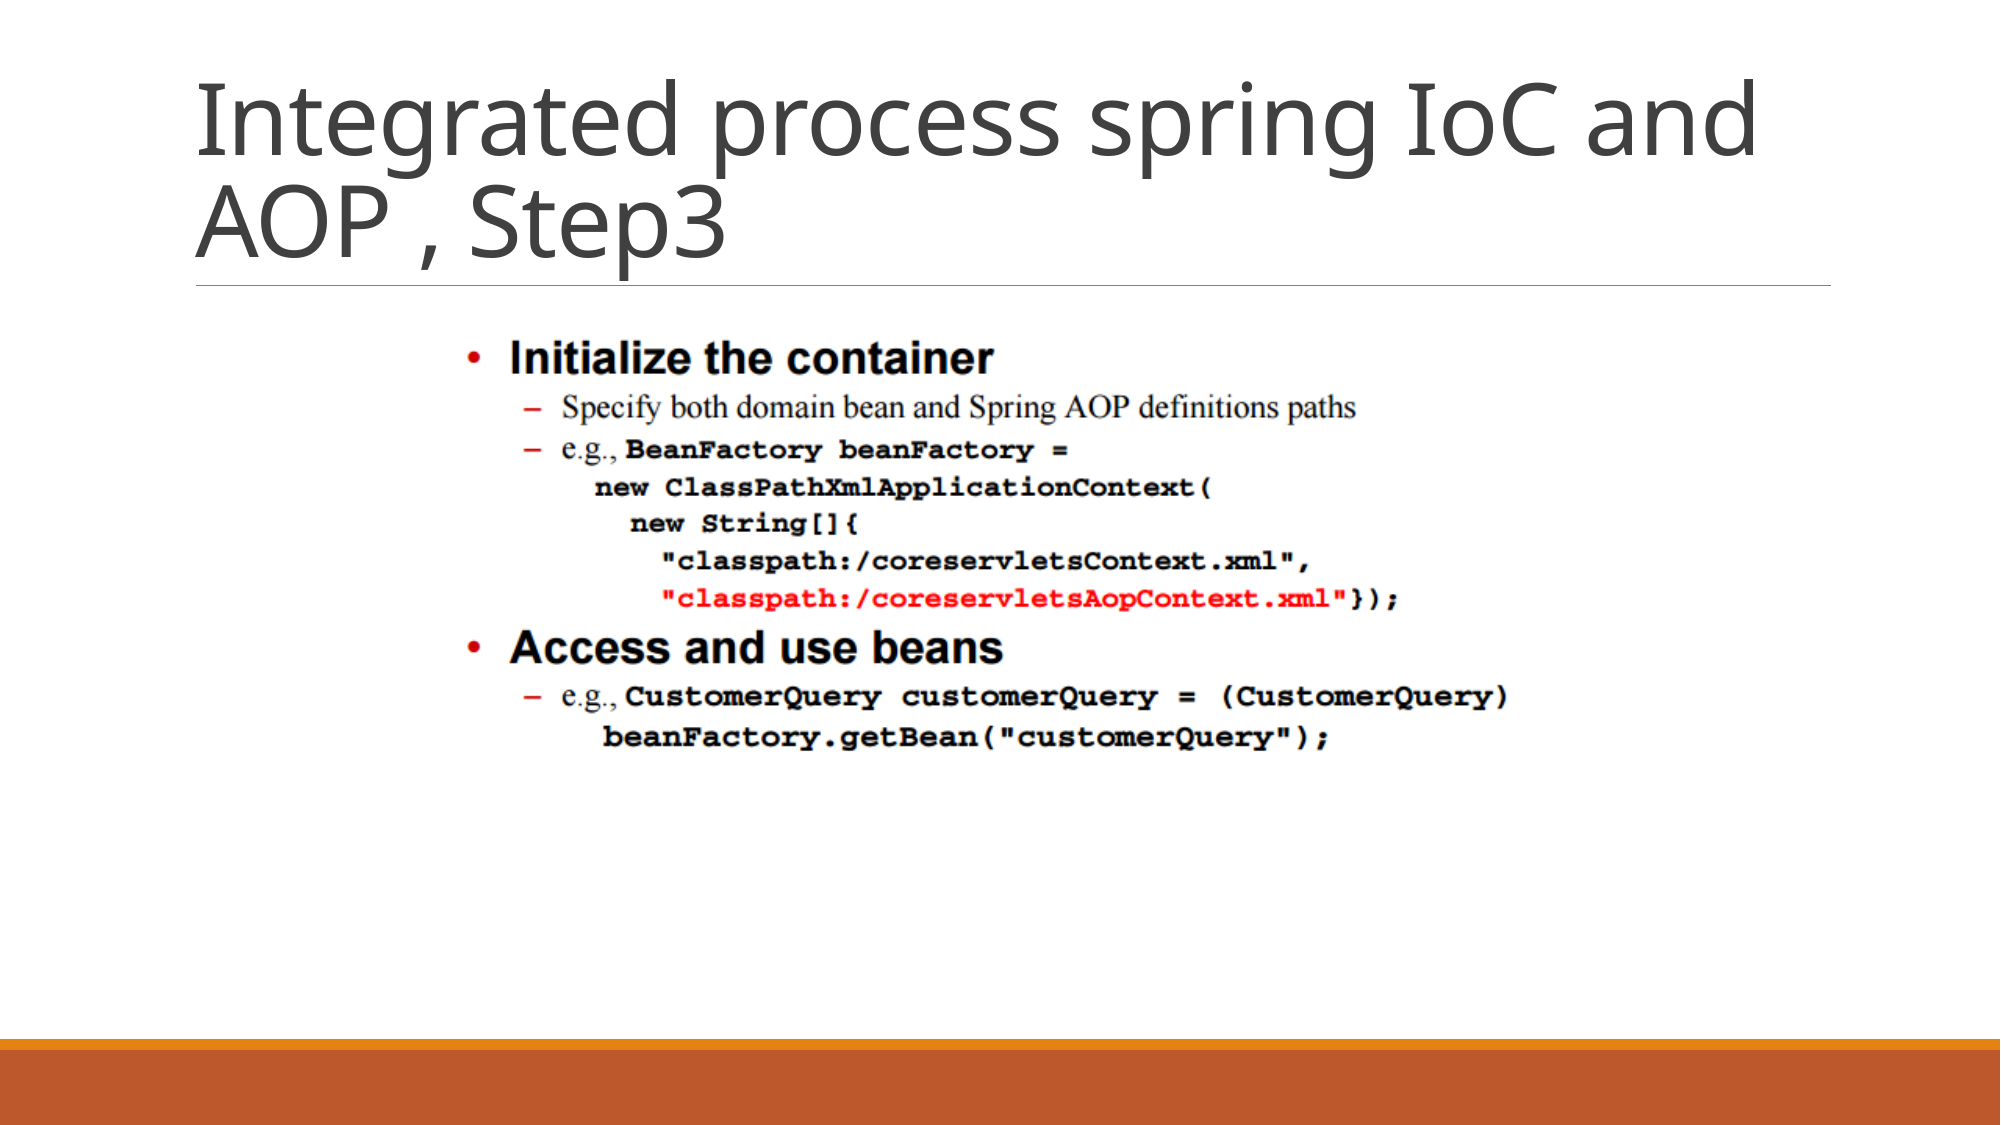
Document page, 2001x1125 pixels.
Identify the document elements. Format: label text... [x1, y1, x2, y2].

title Integrated process spring IoC and AOP , Step3 [180, 47, 1830, 285]
picture [462, 326, 1538, 799]
